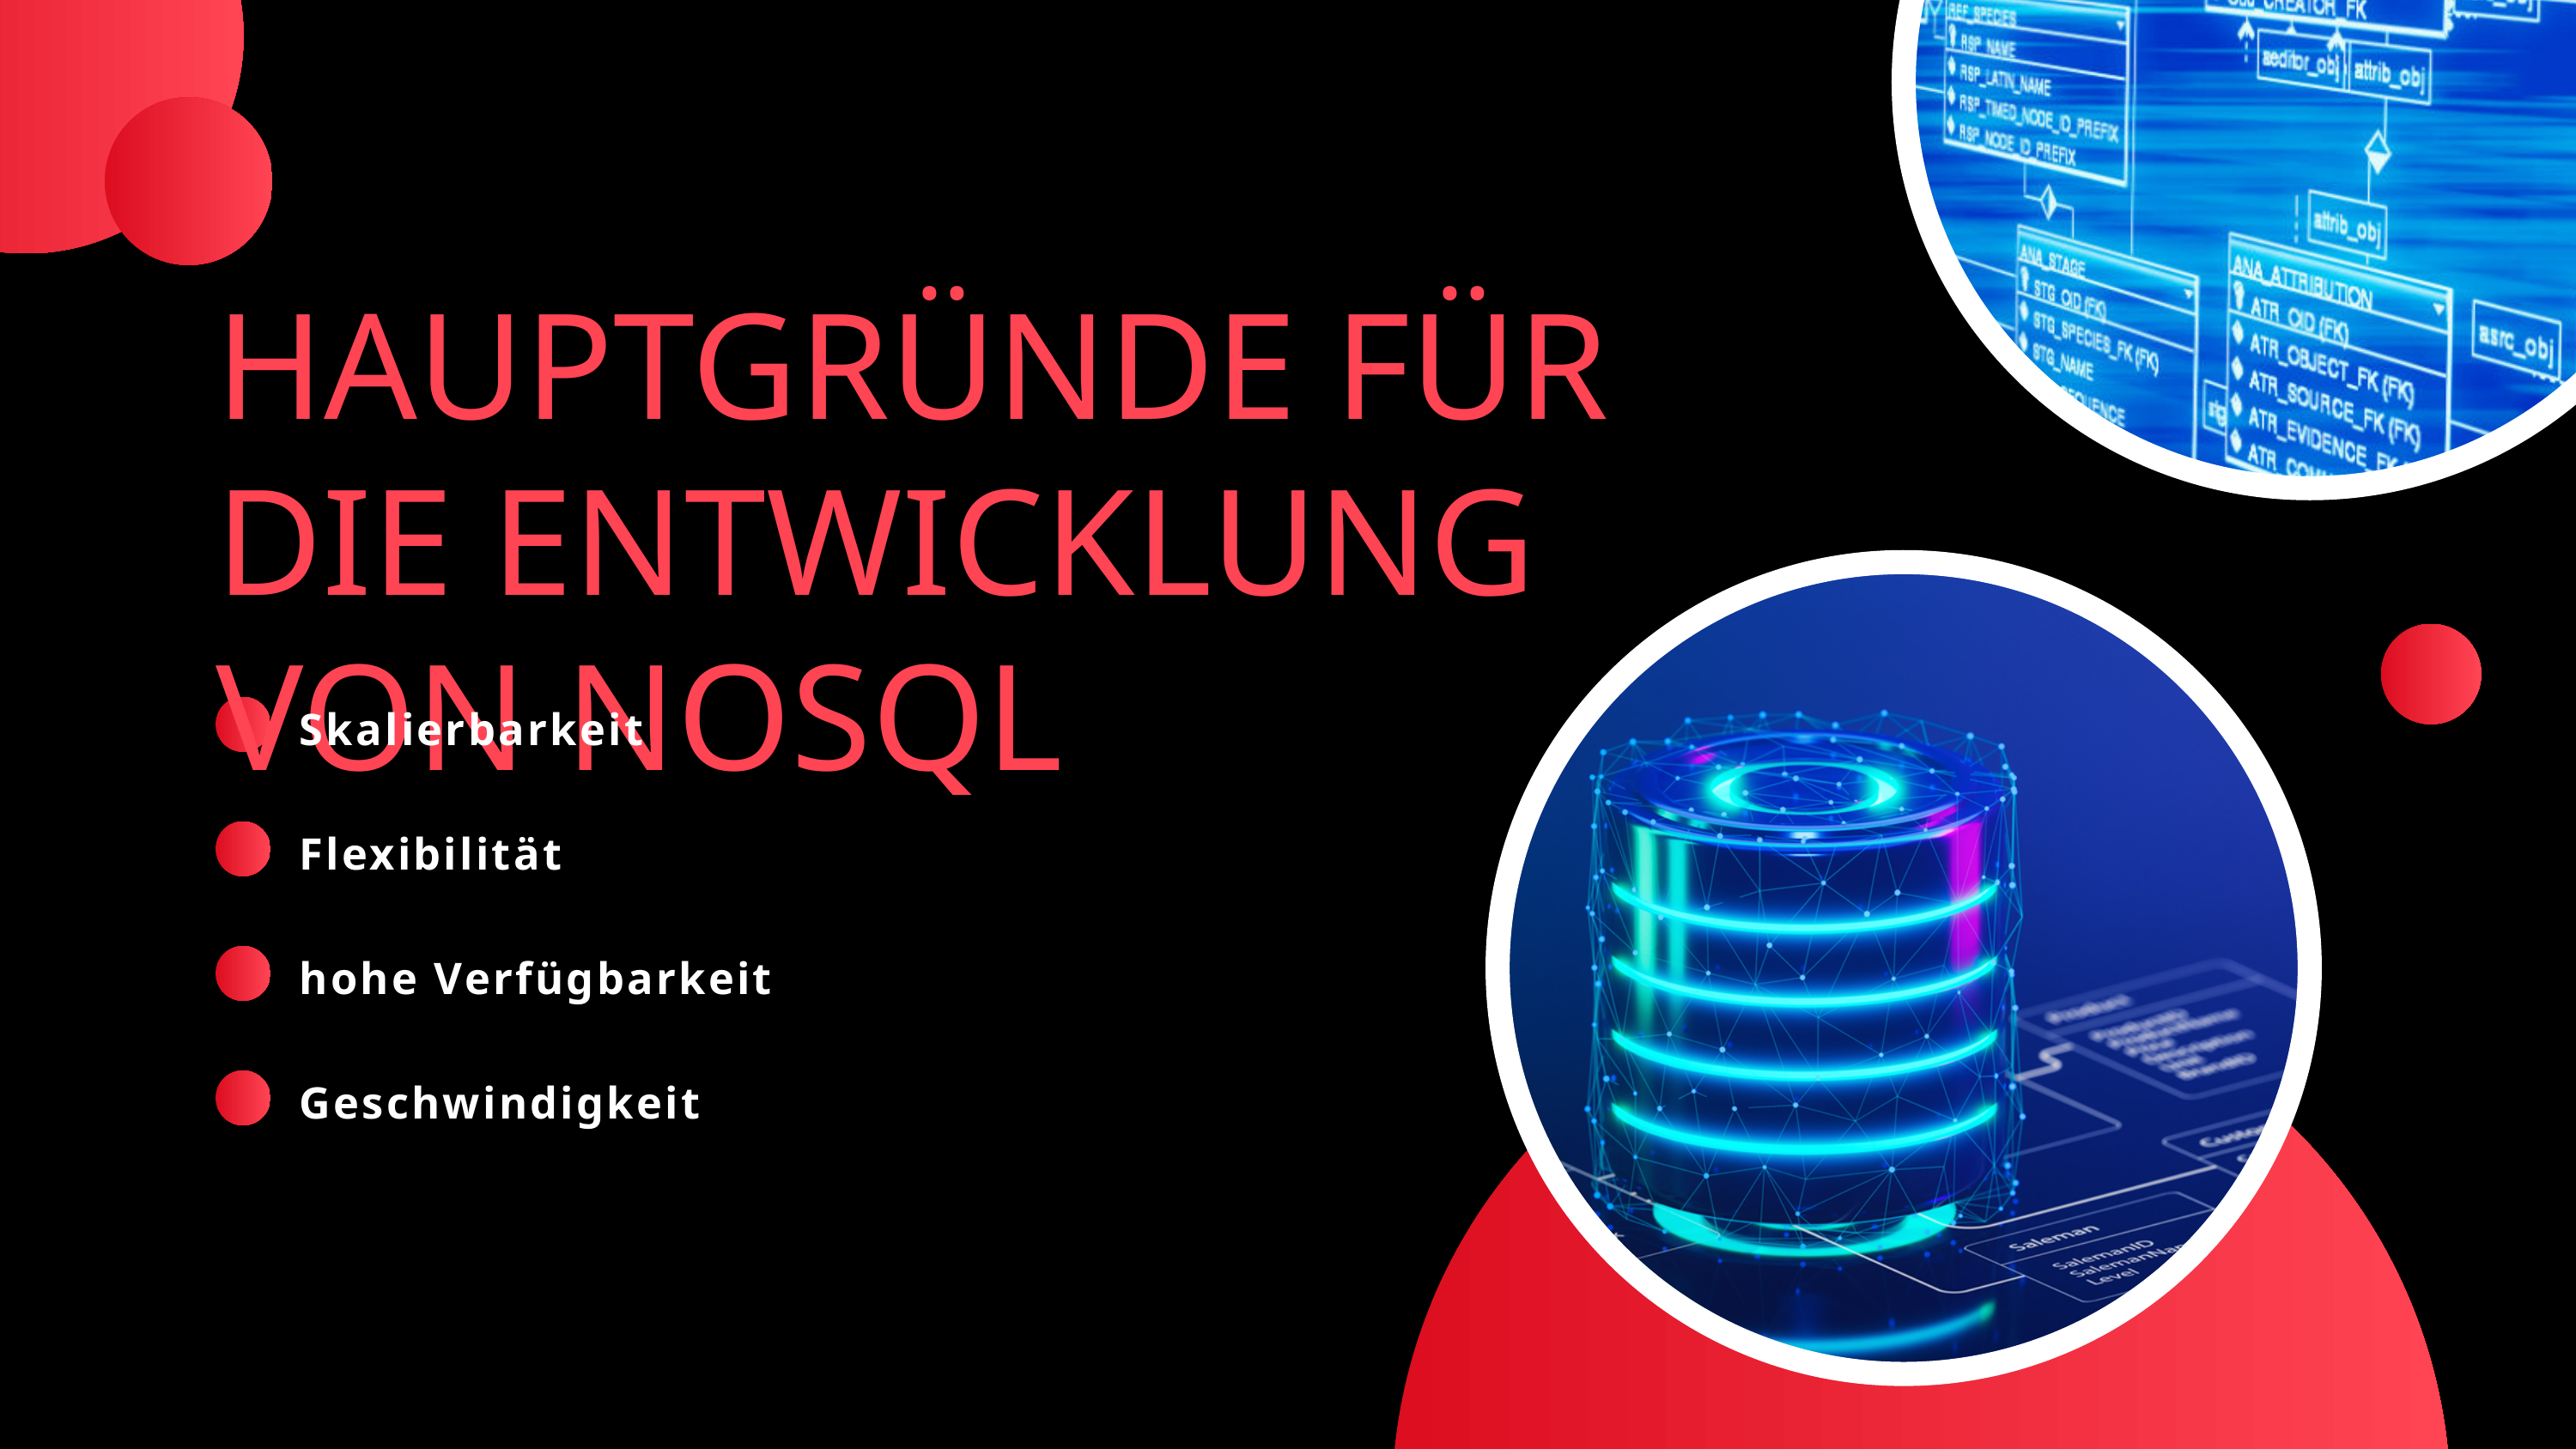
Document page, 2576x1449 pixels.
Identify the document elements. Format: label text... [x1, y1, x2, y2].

text_box hohe Verfügbarkeit [299, 942, 1392, 1003]
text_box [0, 0, 244, 254]
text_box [215, 821, 271, 876]
text_box HAUPTGRÜNDE FÜR DIE ENTWICKLUNG VON NOSQL [216, 272, 1631, 801]
text_box Flexibilität [299, 817, 1392, 879]
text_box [1391, 974, 2451, 1449]
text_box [215, 945, 271, 1002]
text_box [215, 1070, 271, 1126]
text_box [1497, 561, 2311, 1374]
text_box Skalierbarkeit [299, 693, 1392, 755]
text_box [1903, 0, 2576, 488]
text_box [104, 97, 273, 265]
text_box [215, 696, 271, 752]
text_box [2380, 623, 2482, 724]
text_box Geschwindigkeit [299, 1066, 1387, 1128]
